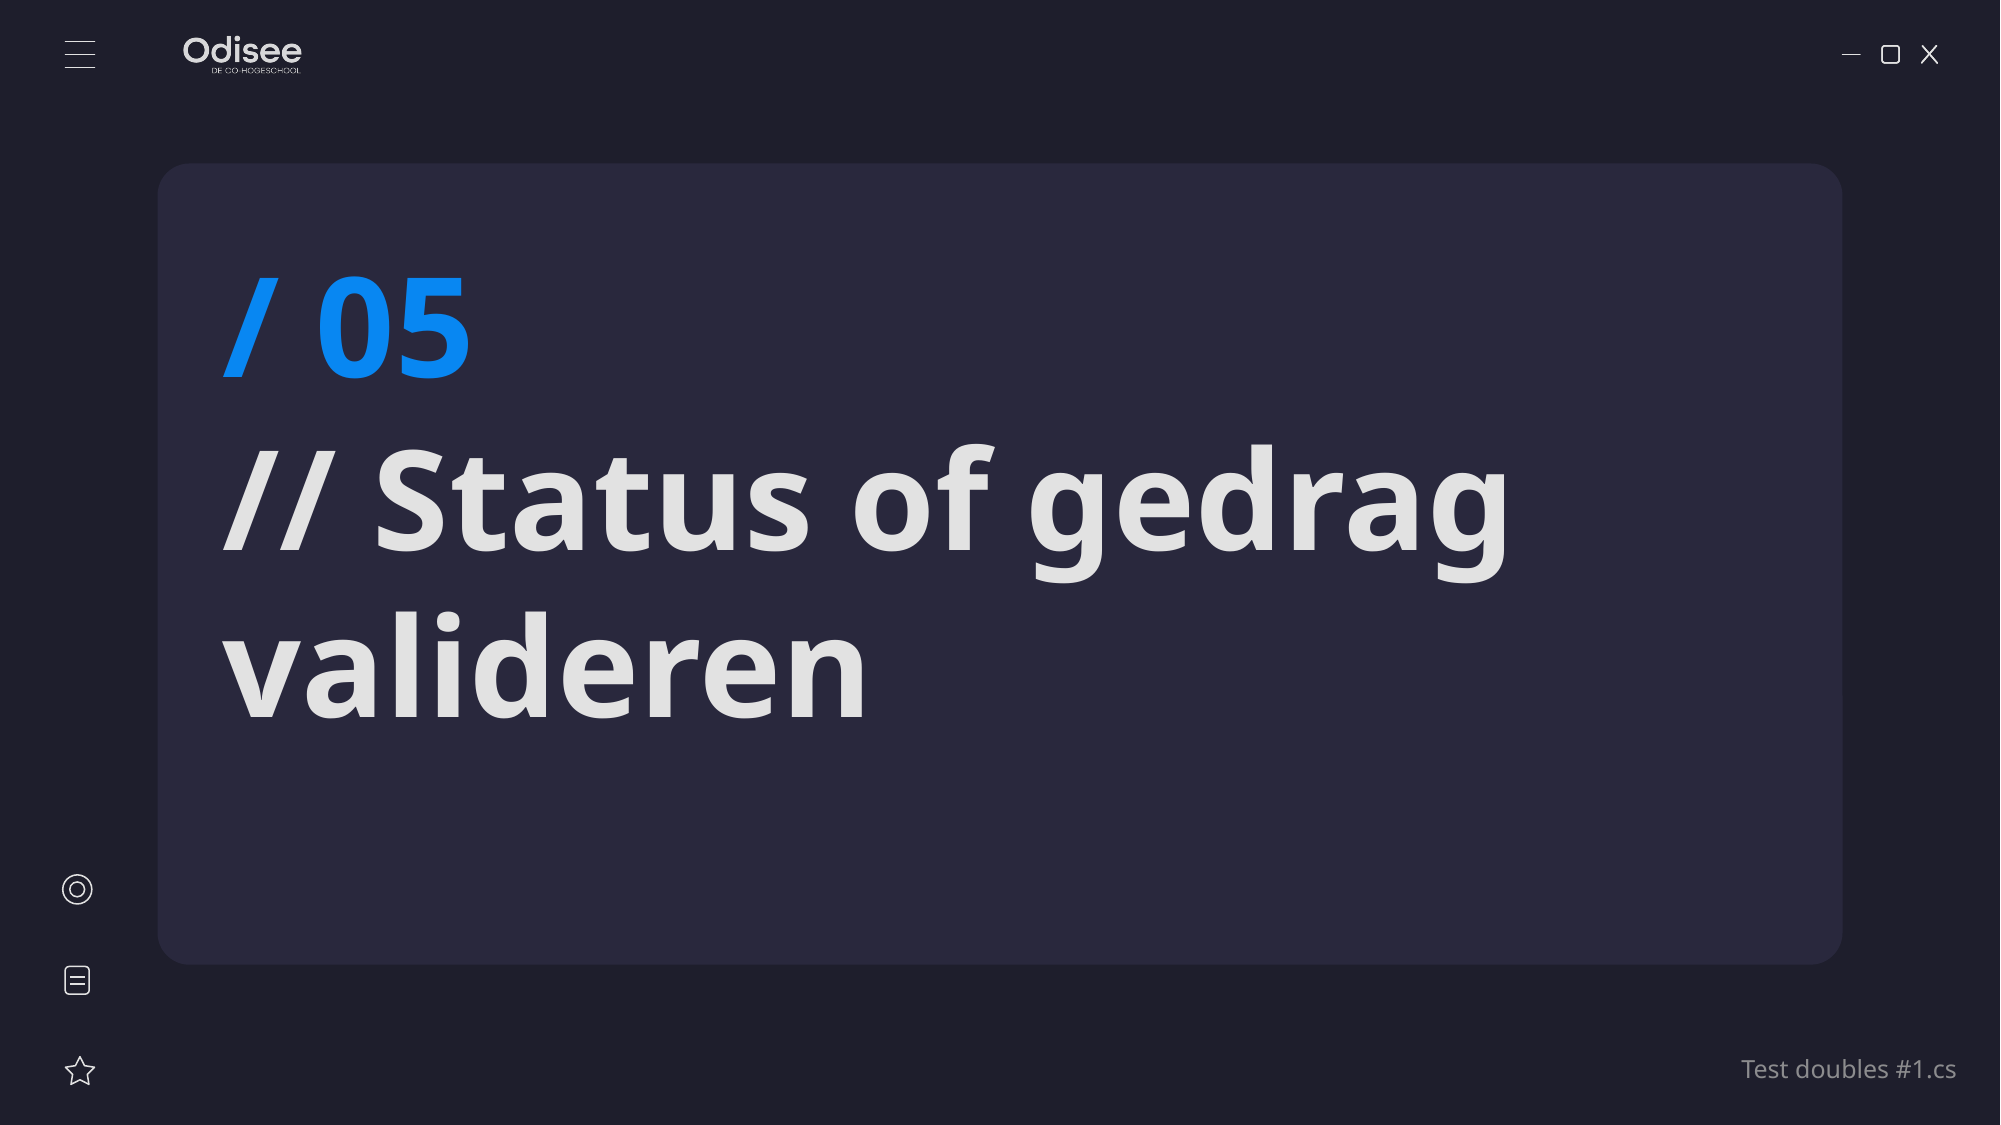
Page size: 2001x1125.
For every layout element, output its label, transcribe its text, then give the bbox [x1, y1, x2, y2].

title / 05 [207, 230, 563, 415]
title // Status of gedrag valideren [207, 414, 1793, 743]
footer Test doubles #1.cs [1506, 1040, 1973, 1101]
picture [157, 10, 328, 99]
